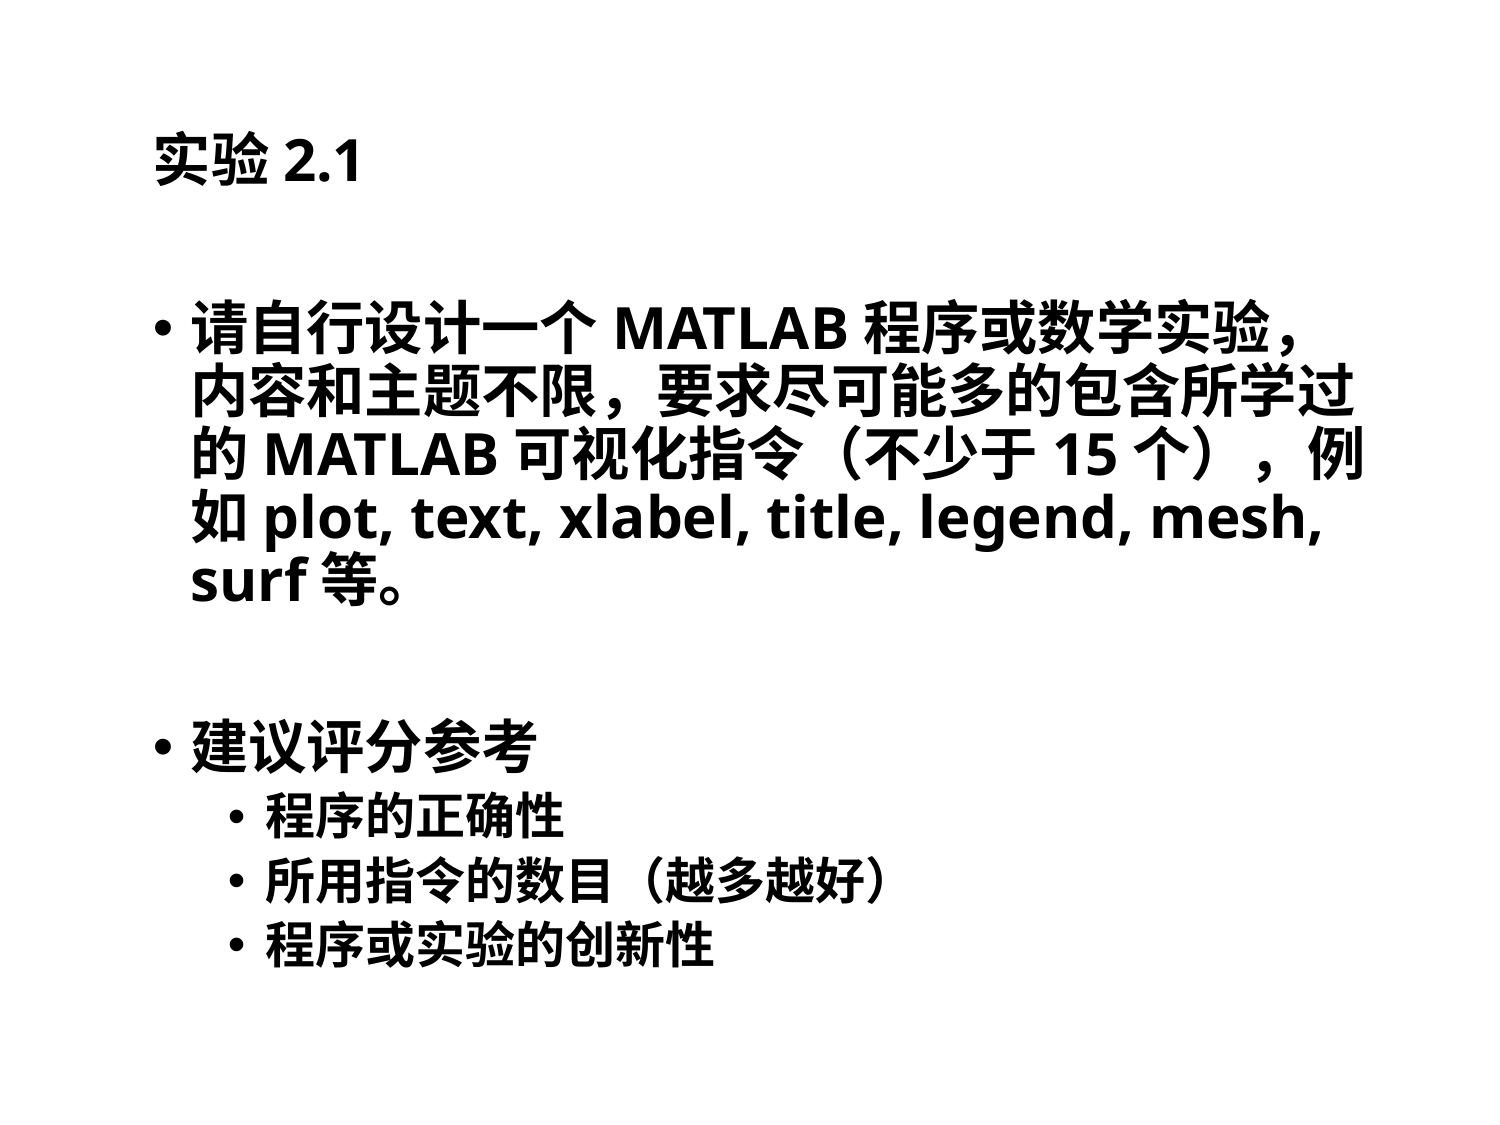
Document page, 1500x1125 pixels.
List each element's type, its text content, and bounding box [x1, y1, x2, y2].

text_box 实验2.1 请自行设计一个MATLAB程序或数学实验，内容和主题不限，要求尽可能多的包含所学过的MATLAB可视化指令（不少于15个），例如plot, text, xlabel, title, legend, mesh, surf等。 建议评分参考 程序的正确性 所用指令的数目（越多越好） 程序或实验的创新性 [137, 123, 1401, 1060]
